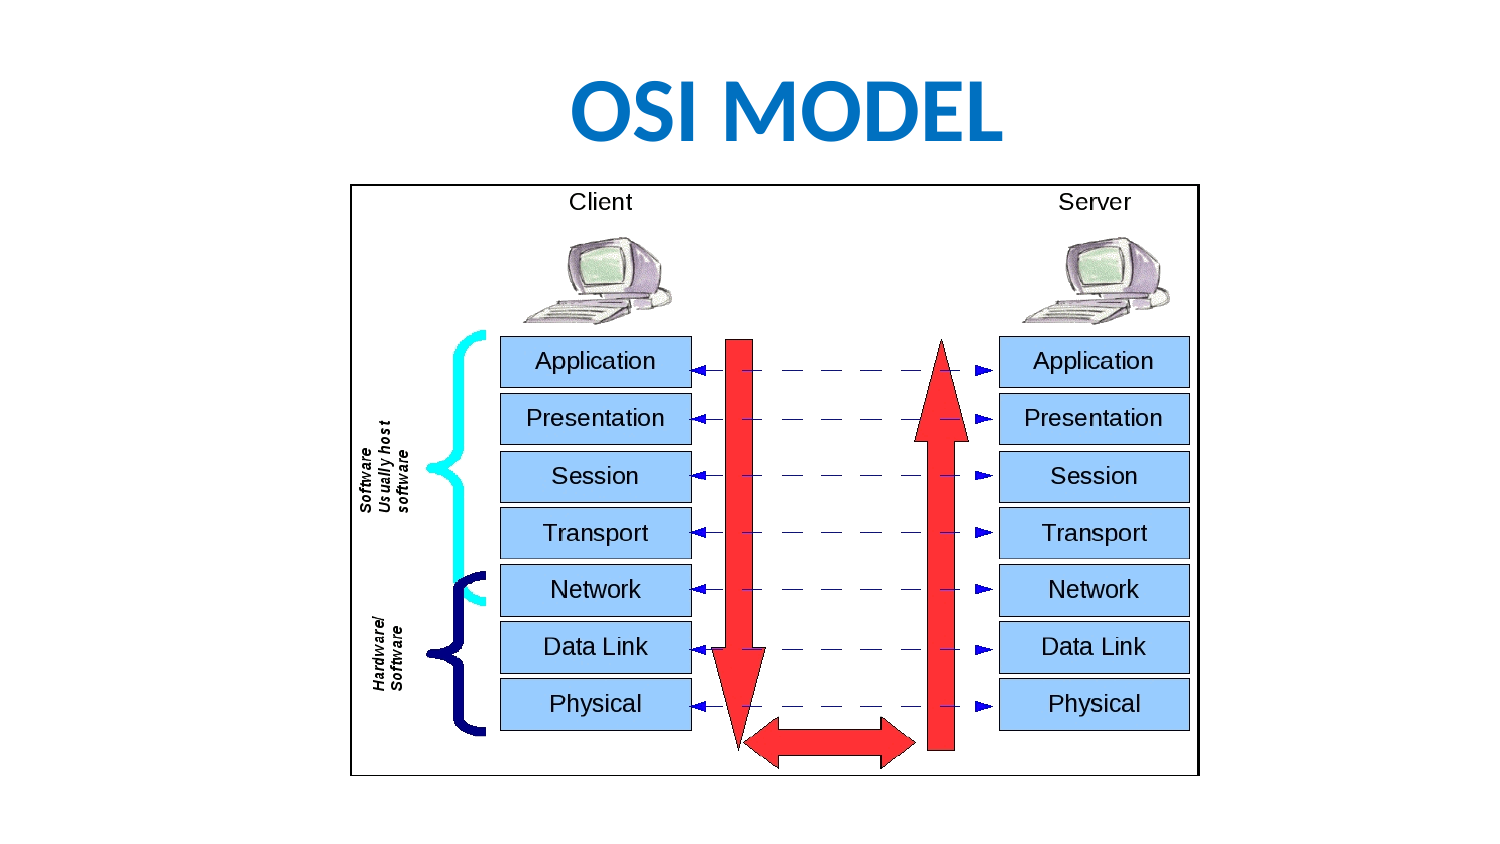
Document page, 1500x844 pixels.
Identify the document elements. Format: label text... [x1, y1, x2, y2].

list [349, 184, 1201, 776]
title OSI MODEL [112, 34, 1463, 175]
